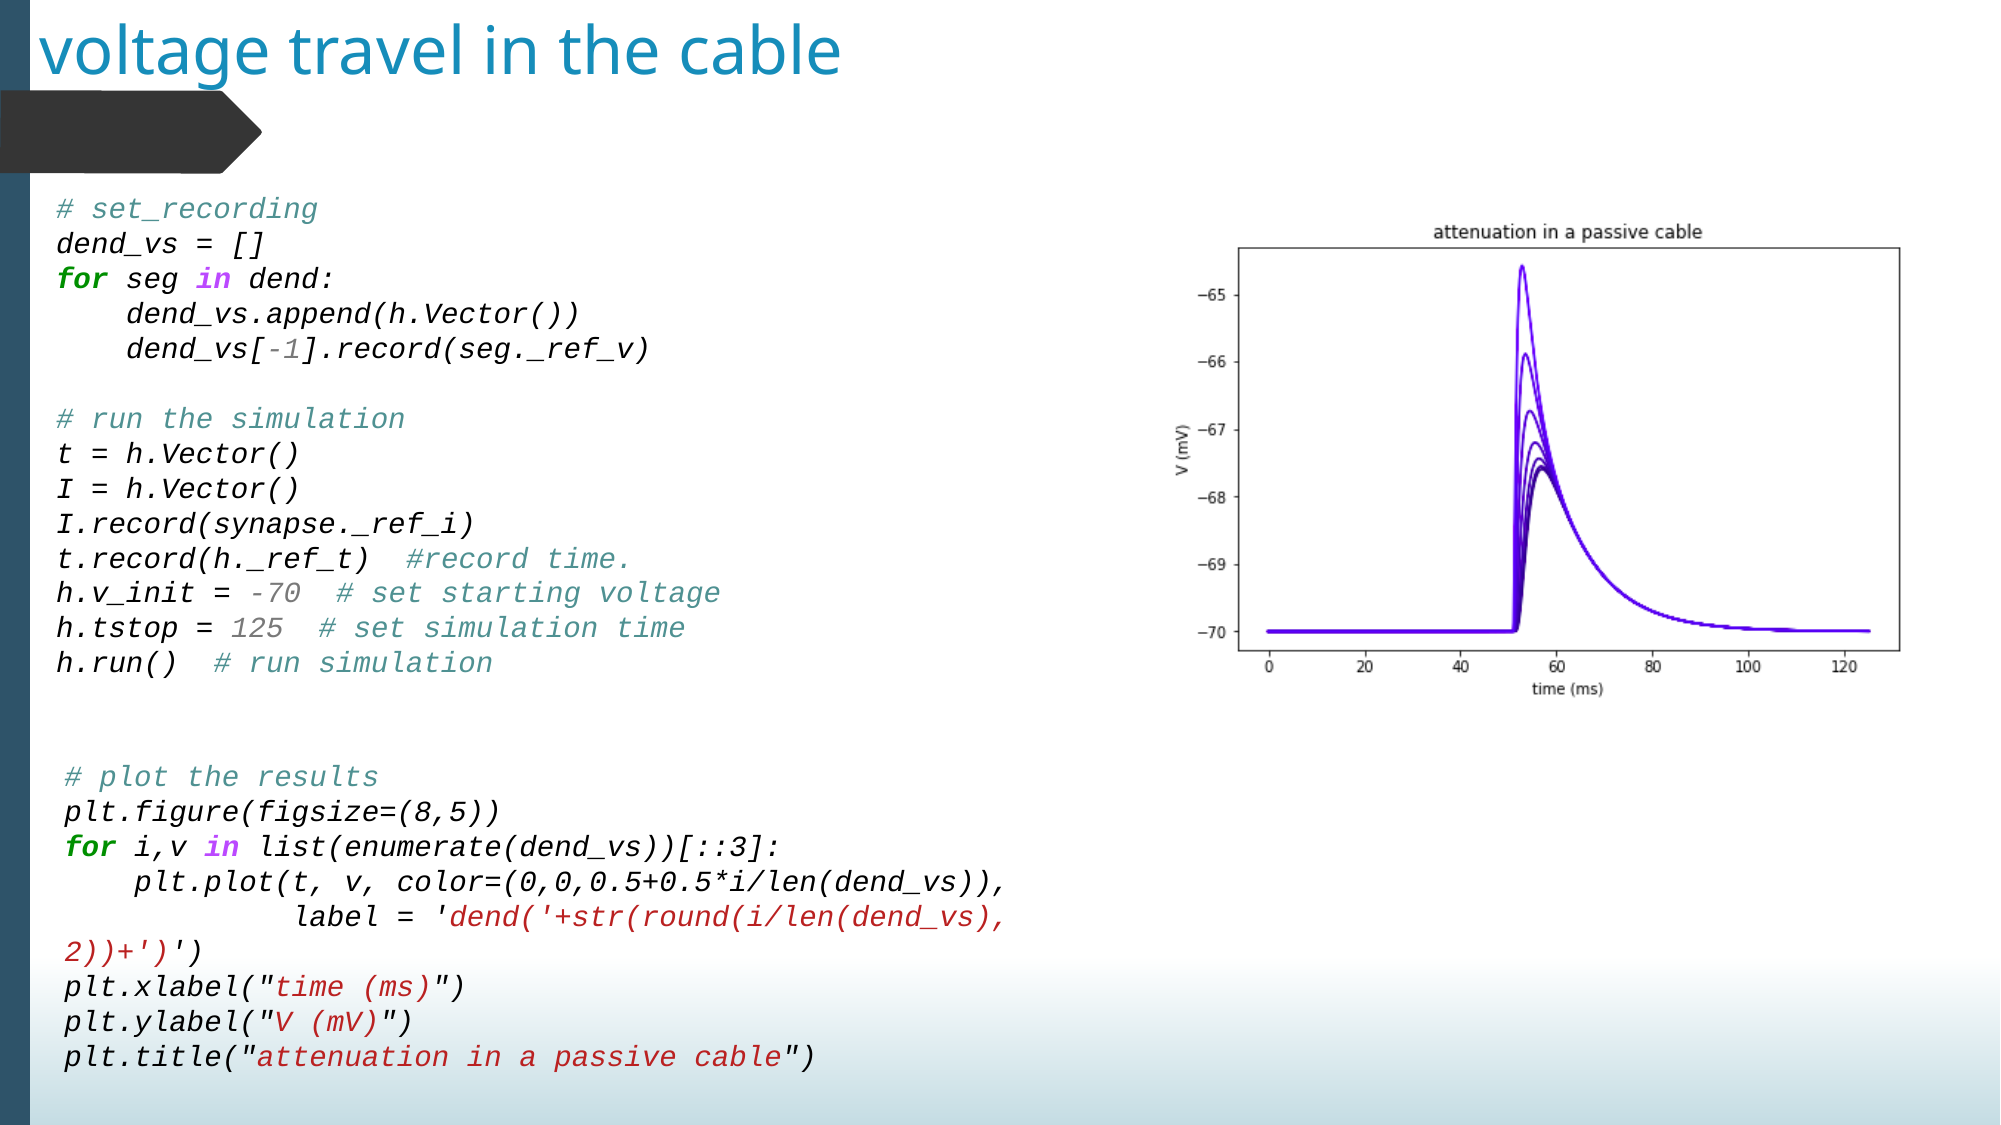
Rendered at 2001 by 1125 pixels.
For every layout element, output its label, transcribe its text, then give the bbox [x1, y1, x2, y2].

title voltage travel in the cable [24, 0, 1750, 144]
picture [1144, 212, 1908, 709]
text_box # plot the results plt.figure(figsize=(8,5)) for i,v in list(enumerate(dend_vs))[::3]: plt.plot(t, v, color=(0,0,0.5+0.5*i/len(dend_vs)), label = 'dend('+str(round(i/len(dend_vs), 2))+')') plt.xlabel("time (ms)") plt.ylabel("V (mV)") plt.title("attenuation in a passive cable") [49, 742, 1085, 1065]
text_box # set_recording dend_vs = [] for seg in dend: dend_vs.append(h.Vector()) dend_vs[-1].record(seg._ref_v) # run the simulation t = h.Vector() I = h.Vector() I.record(synapse._ref_i) t.record(h._ref_t) #record time. h.v_init = -70 # set starting voltage h.tstop = 125 # set simulation time h.run() # run simulation [41, 181, 1188, 708]
